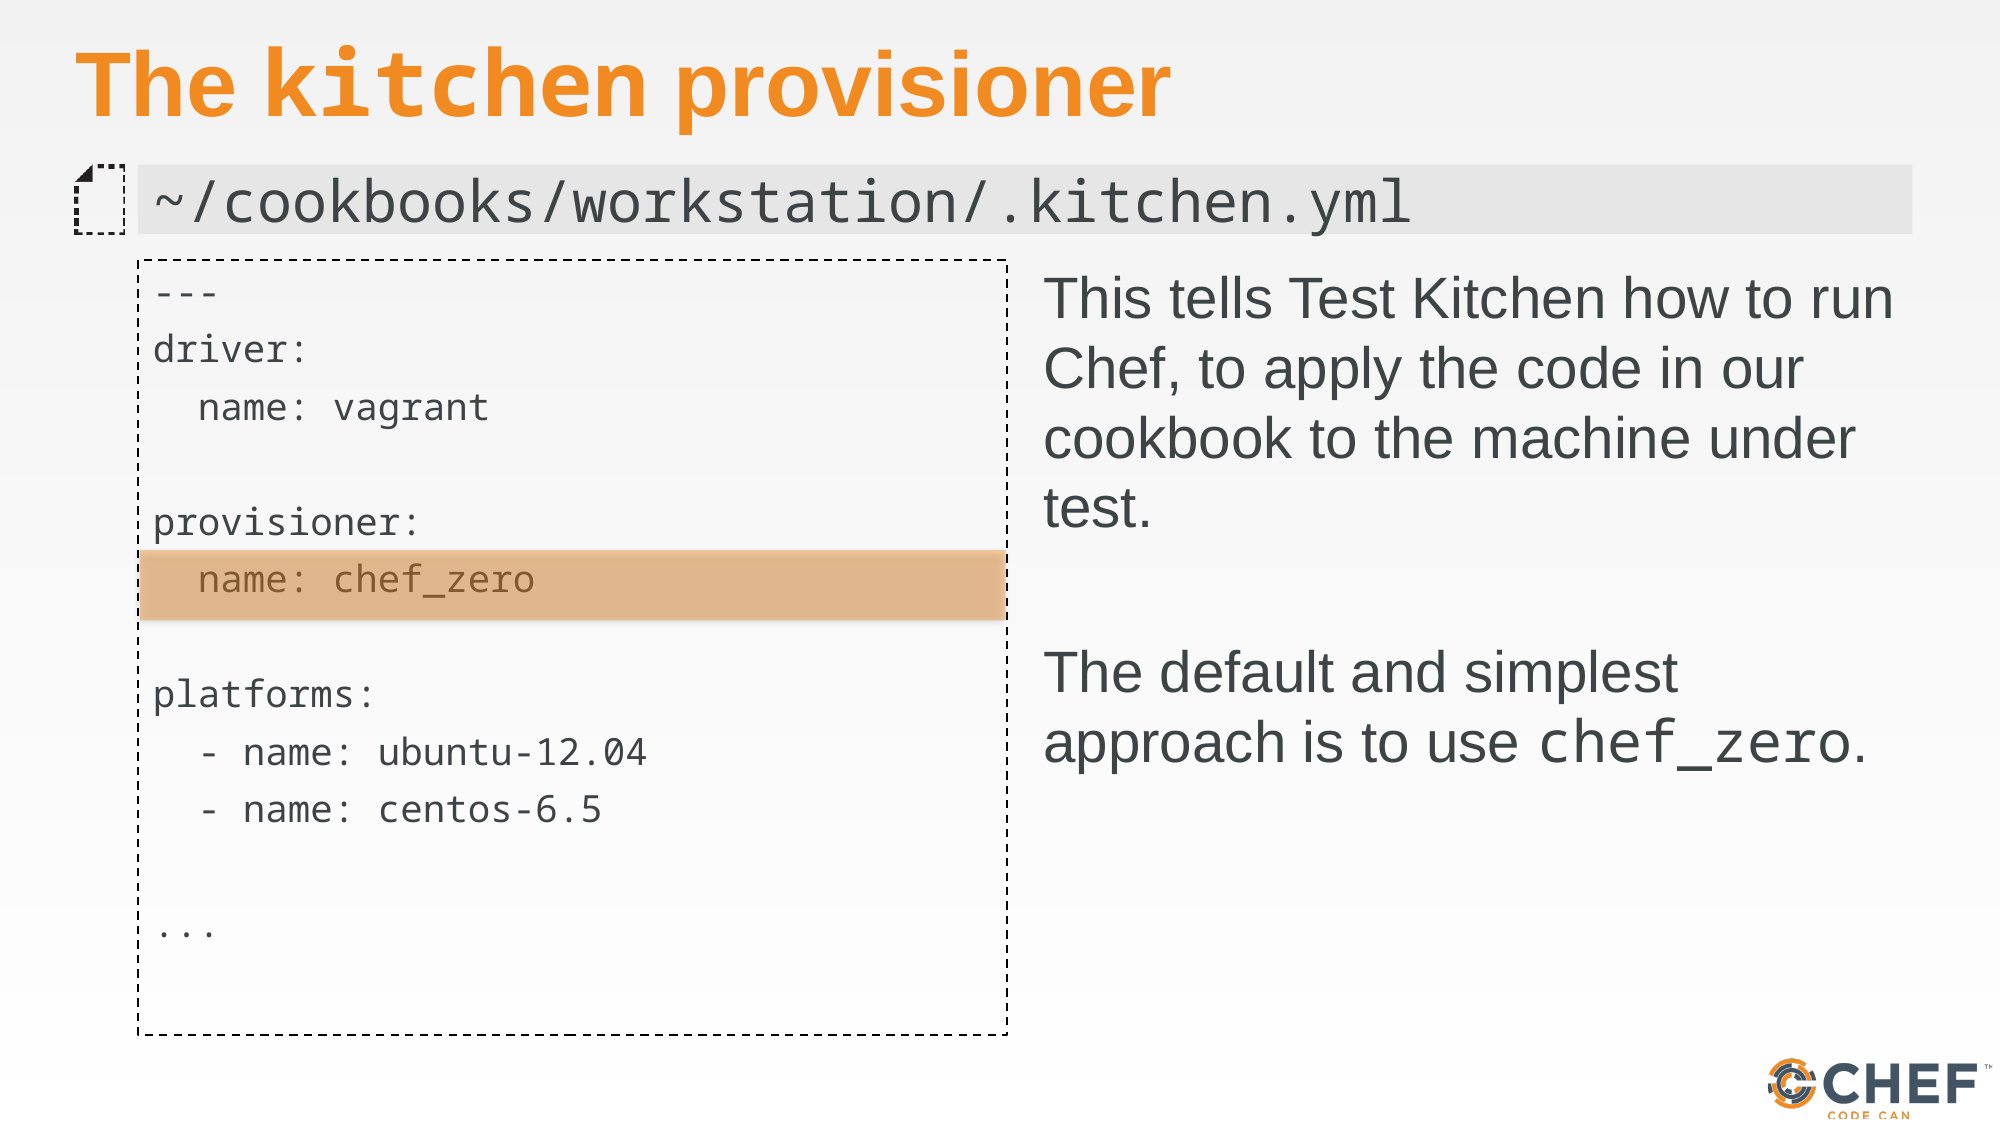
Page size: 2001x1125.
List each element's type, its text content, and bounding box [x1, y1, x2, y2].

list ~/cookbooks/workstation/.kitchen.yml [137, 164, 1913, 235]
list --- driver: name: vagrant provisioner: name: chef_zero platforms: - name: ubuntu-12.04 - name: centos-6.5 ... [137, 628, 1008, 1036]
list This tells Test Kitchen how to run Chef, to apply the code in our cookbook to the machine under test. The default and simplest approach is to use chef_zero. [1043, 260, 1913, 1035]
title The kitchen provisioner [75, 37, 1913, 140]
text_box [139, 549, 1006, 621]
list --- driver: name: vagrant provisioner: name: chef_zero platforms: - name: ubuntu-12.04 - name: centos-6.5 ... [137, 259, 1008, 550]
